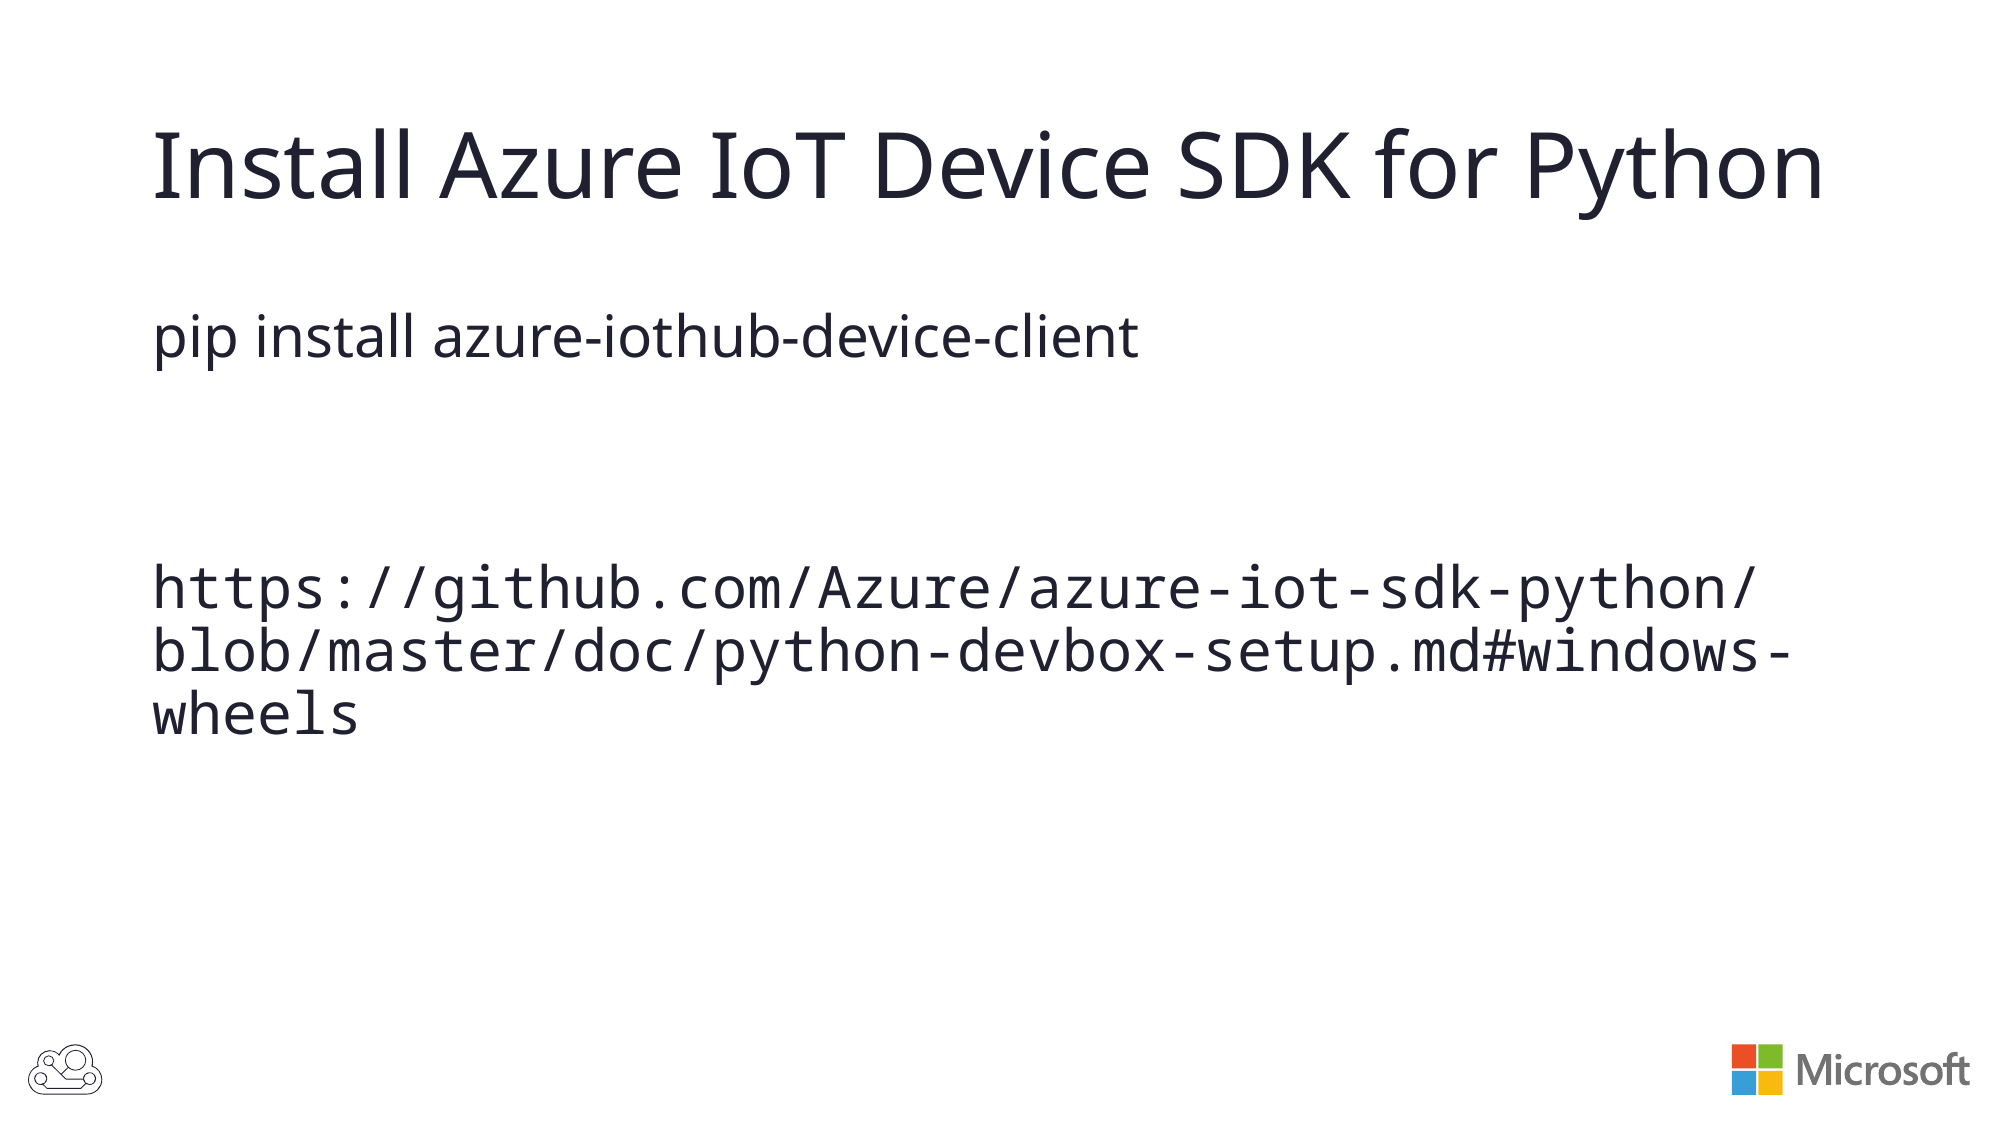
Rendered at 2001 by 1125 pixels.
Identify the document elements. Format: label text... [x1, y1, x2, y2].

title Install Azure IoT Device SDK for Python [137, 59, 1863, 278]
list pip install azure-iothub-device-client https://github.com/Azure/azure-iot-sdk-python/blob/master/doc/python-devbox-setup.md#windows-wheels [137, 299, 1863, 1014]
